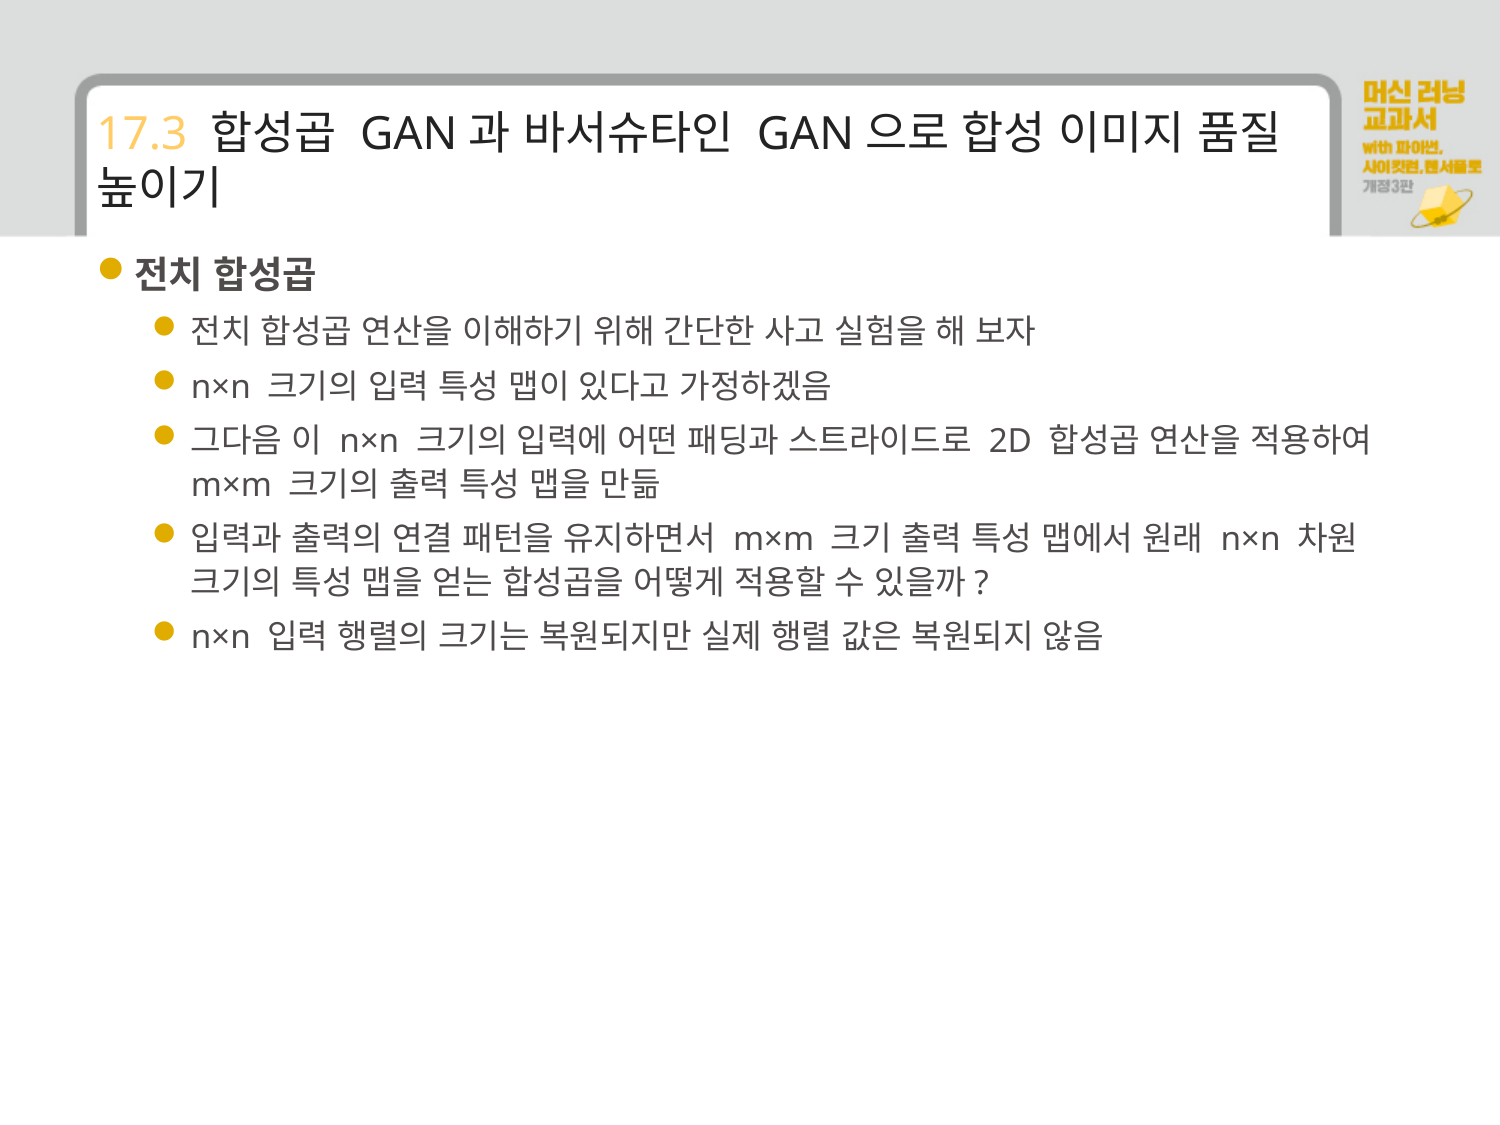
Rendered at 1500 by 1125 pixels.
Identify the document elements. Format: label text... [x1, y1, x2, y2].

title 17.3 합성곱 GAN과 바서슈타인 GAN으로 합성 이미지 품질 높이기 [81, 90, 1412, 222]
picture [0, 0, 1500, 1125]
list 전치 합성곱 전치 합성곱 연산을 이해하기 위해 간단한 사고 실험을 해 보자 n×n 크기의 입력 특성 맵이 있다고 가정하겠음 그다음 이 n×n 크기의 입력에 어떤 패딩과 스트라이드로 2D 합성곱 연산을 적용하여 m×m 크기의 출력 특성 맵을 만듦 입력과 출력의 연결 패턴을 유지하면서 m×m 크기 출력 특성 맵에서 원래 n×n 차원 크기의 특성 맵을 얻는 합성곱을 어떻게 적용할 수 있을까? n×n 입력 행렬의 크기는 복원되지만 실제 행렬 값은 복원되지 않음 [81, 239, 1412, 1054]
